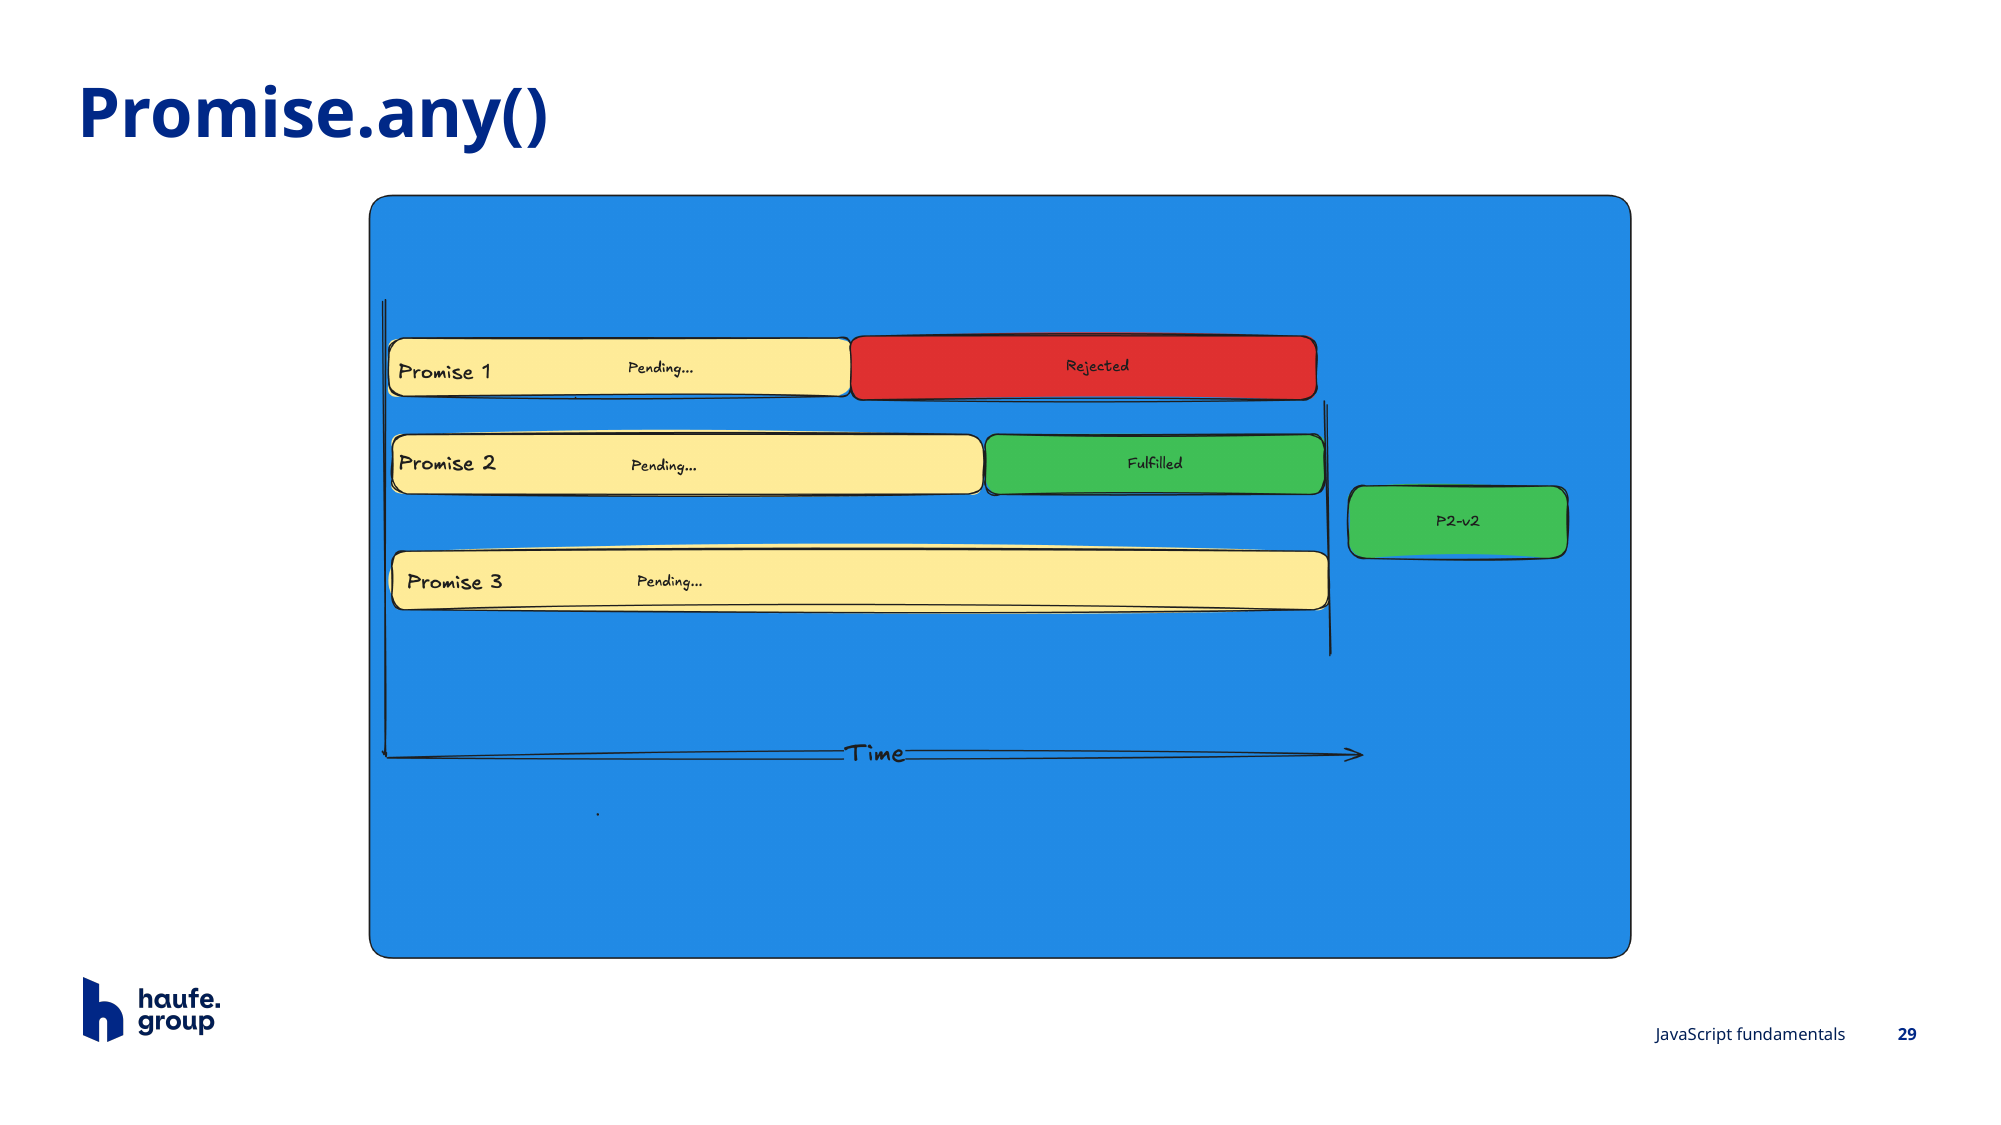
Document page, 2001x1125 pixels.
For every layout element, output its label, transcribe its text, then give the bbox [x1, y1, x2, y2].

slide_number 29 [1846, 1026, 1917, 1047]
footer JavaScript fundamentals [1221, 1026, 1846, 1047]
picture [361, 188, 1638, 965]
picture [83, 977, 220, 1042]
title Promise.any() [78, 79, 1922, 226]
